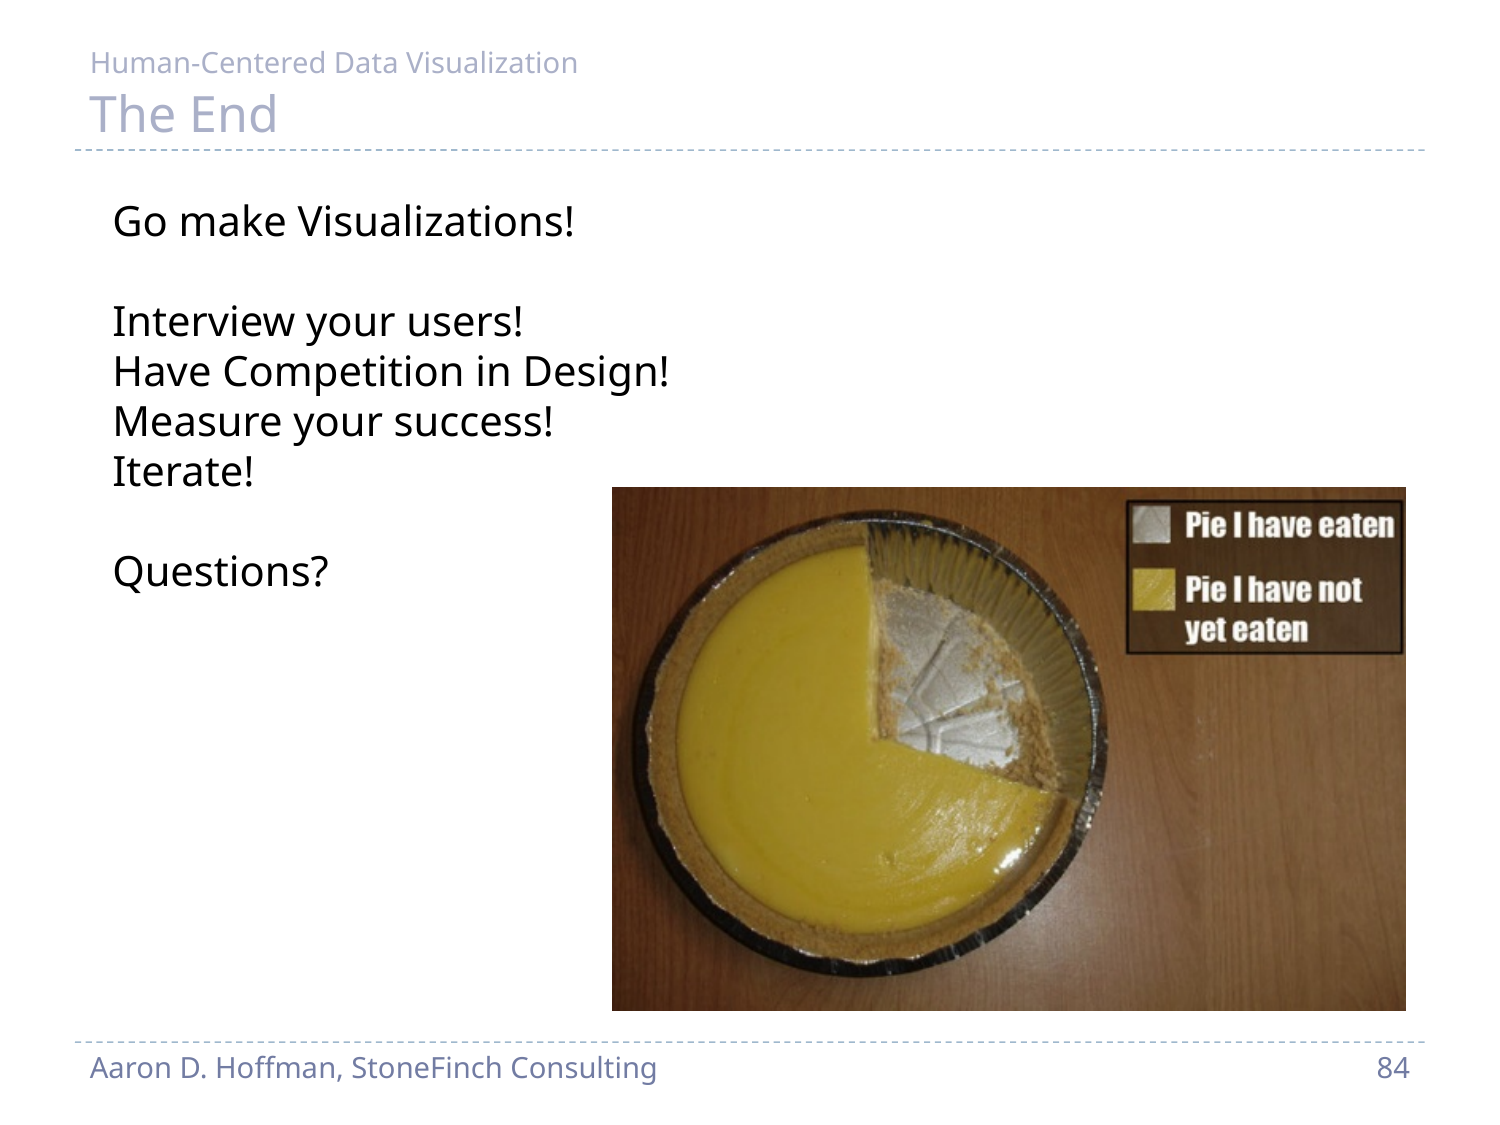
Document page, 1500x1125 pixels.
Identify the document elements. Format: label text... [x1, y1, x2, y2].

list Human-Centered Data Visualization [75, 37, 1425, 75]
footer Aaron D. Hoffman, StoneFinch Consulting [75, 1042, 1025, 1103]
picture [612, 487, 1406, 1012]
text_box Go make Visualizations! Interview your users! Have Competition in Design! Measure your success! Iterate! Questions? [97, 187, 685, 603]
title The End [75, 75, 1425, 150]
slide_number 84 [1312, 1042, 1425, 1103]
